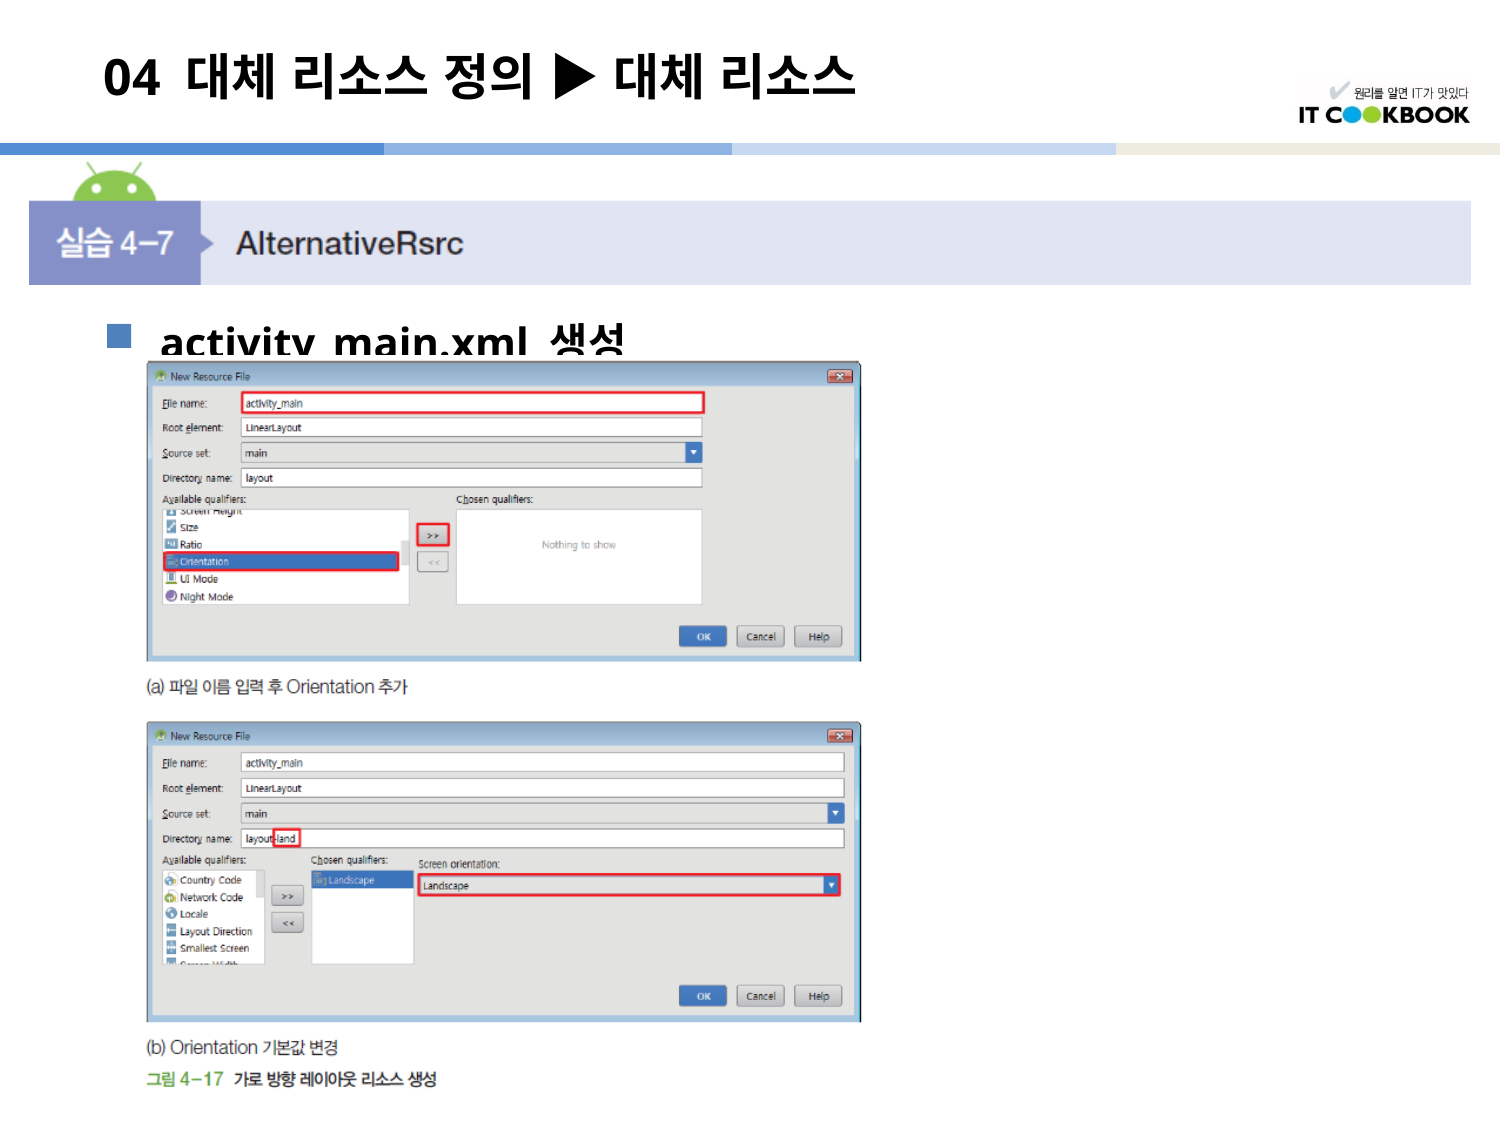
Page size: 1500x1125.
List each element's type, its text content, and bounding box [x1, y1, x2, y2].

picture [135, 355, 874, 1095]
title 04 대체 리소스 정의 ▶ 대체 리소스 [88, 30, 1436, 121]
picture [1295, 78, 1473, 125]
picture [29, 160, 1471, 285]
list activity_main.xml 생성 [88, 293, 1436, 1083]
